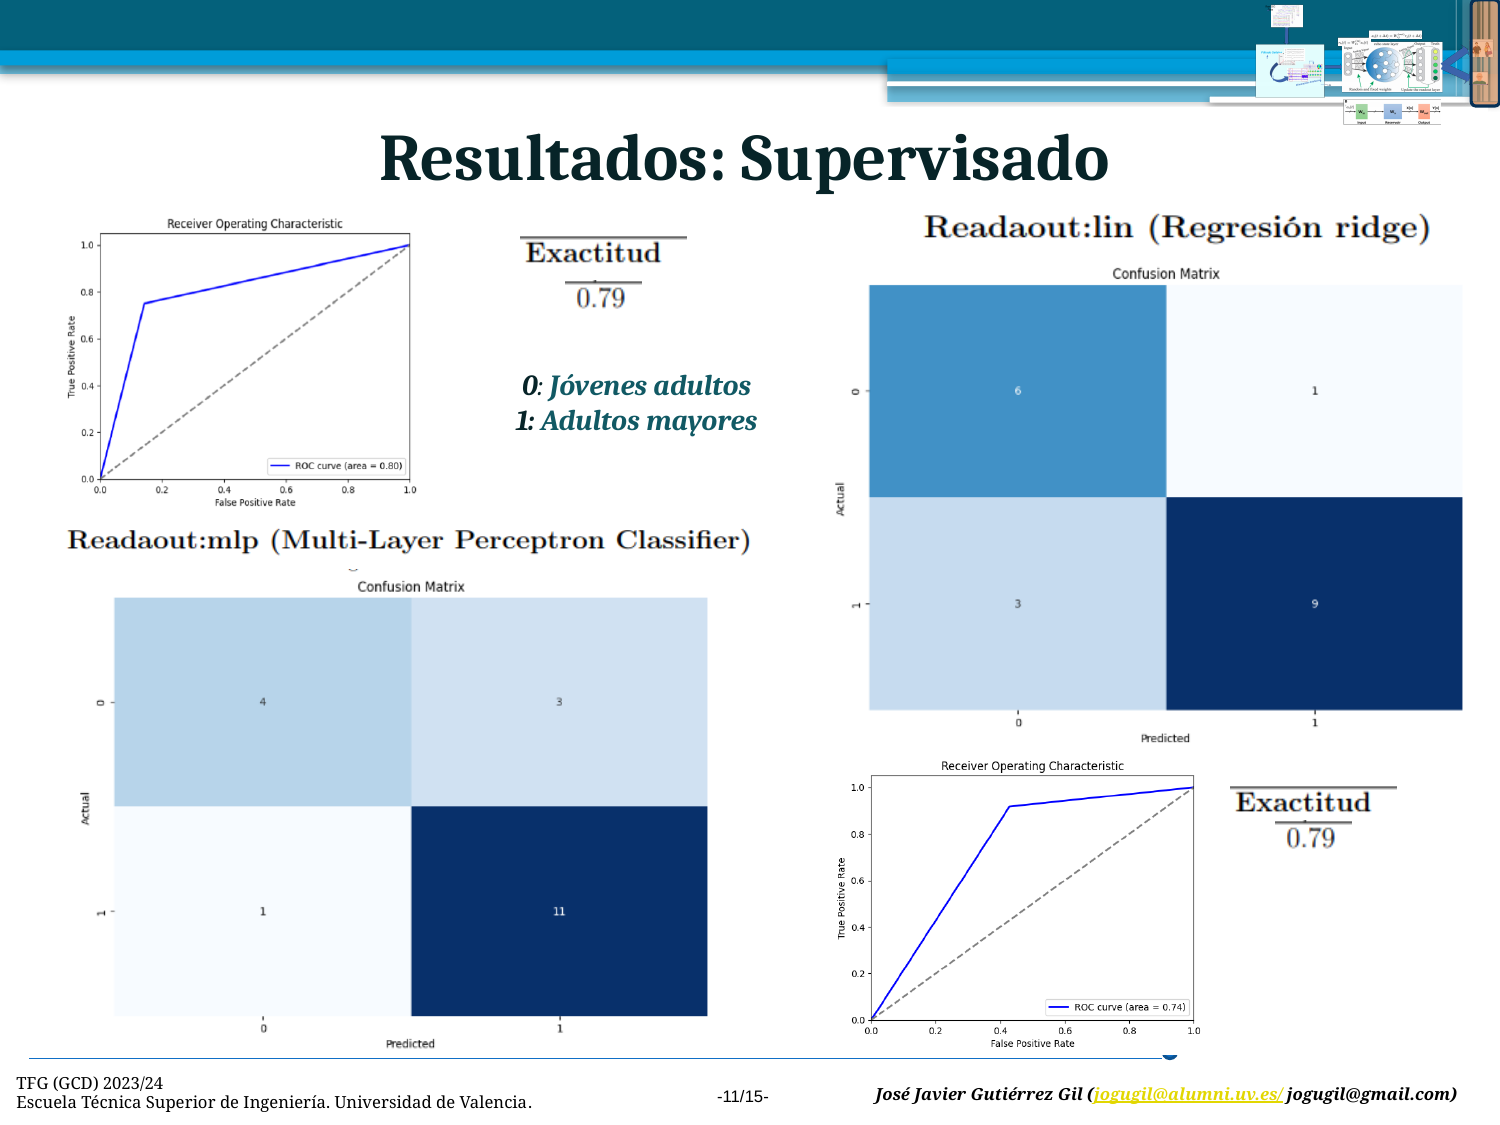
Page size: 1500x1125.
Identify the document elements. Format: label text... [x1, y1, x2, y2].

picture [50, 206, 761, 1052]
text_box José Javier Gutiérrez Gil (jogugil@alumni.uv.es/ jogugil@gmail.com) [950, 1057, 1473, 1125]
text_box 0: Jóvenes adultos 1: Adultos mayores [475, 357, 798, 445]
picture [833, 203, 1485, 752]
picture [520, 235, 687, 272]
text_box -11/15- [693, 1078, 798, 1114]
picture [565, 280, 643, 317]
text_box TFG (GCD) 2023/24 Escuela Técnica Superior de Ingeniería. Universidad de Valencia. [1, 1059, 606, 1125]
picture [1230, 784, 1397, 857]
text_box Resultados: Supervisado [0, 105, 1490, 203]
picture [1242, 0, 1500, 131]
picture [831, 753, 1207, 1055]
